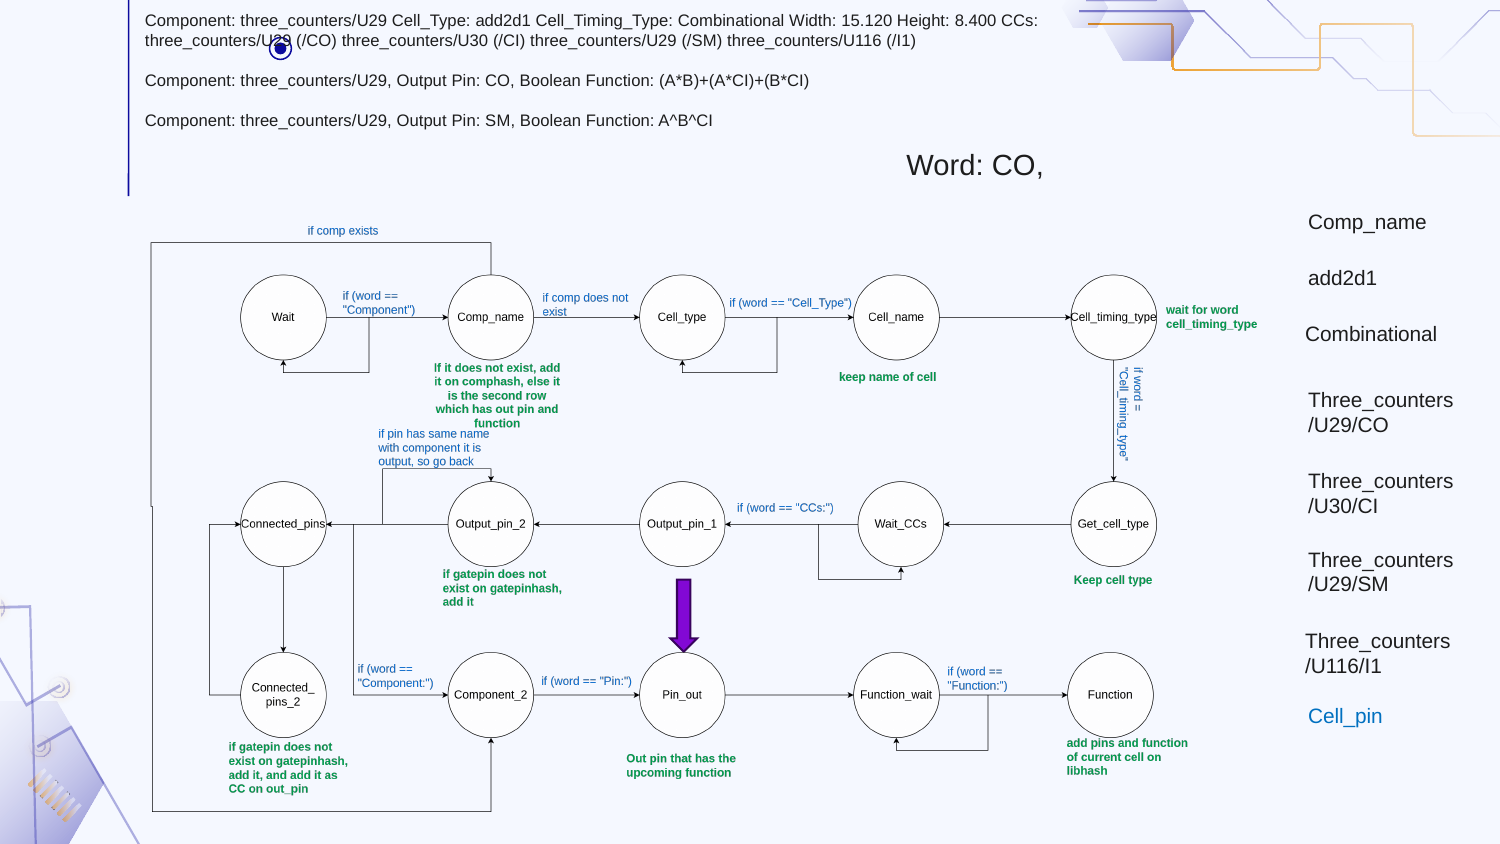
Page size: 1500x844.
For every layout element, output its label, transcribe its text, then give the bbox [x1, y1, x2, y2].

text_box Three_counters/U116/I1 [1291, 619, 1468, 685]
text_box Three_counters/U29/SM [1293, 538, 1471, 604]
text_box Word: CO, [891, 139, 1291, 189]
text_box Component: three_counters/U29 Cell_Type: add2d1 Cell_Timing_Type: Combinational Width: 15.120 Height: 8.400 CCs: three_counters/U29 (/CO) three_counters/U30 (/CI) three_counters/U29 (/SM) three_counters/U116 (/I1) Component: three_counters/U29, Output Pin: CO, Boolean Function: (A*B)+(A*CI)+(B*CI) Component: three_counters/U29, Output Pin: SM, Boolean Function: A^B^CI [129, 2, 1193, 138]
text_box Comp_name [1293, 200, 1456, 241]
text_box Three_counters/U30/CI [1293, 460, 1471, 526]
text_box Three_counters/U29/CO [1293, 379, 1471, 445]
text_box Combinational [1291, 313, 1459, 354]
text_box add2d1 [1293, 257, 1456, 298]
picture [146, 217, 1291, 818]
text_box Cell_pin [1293, 694, 1471, 735]
